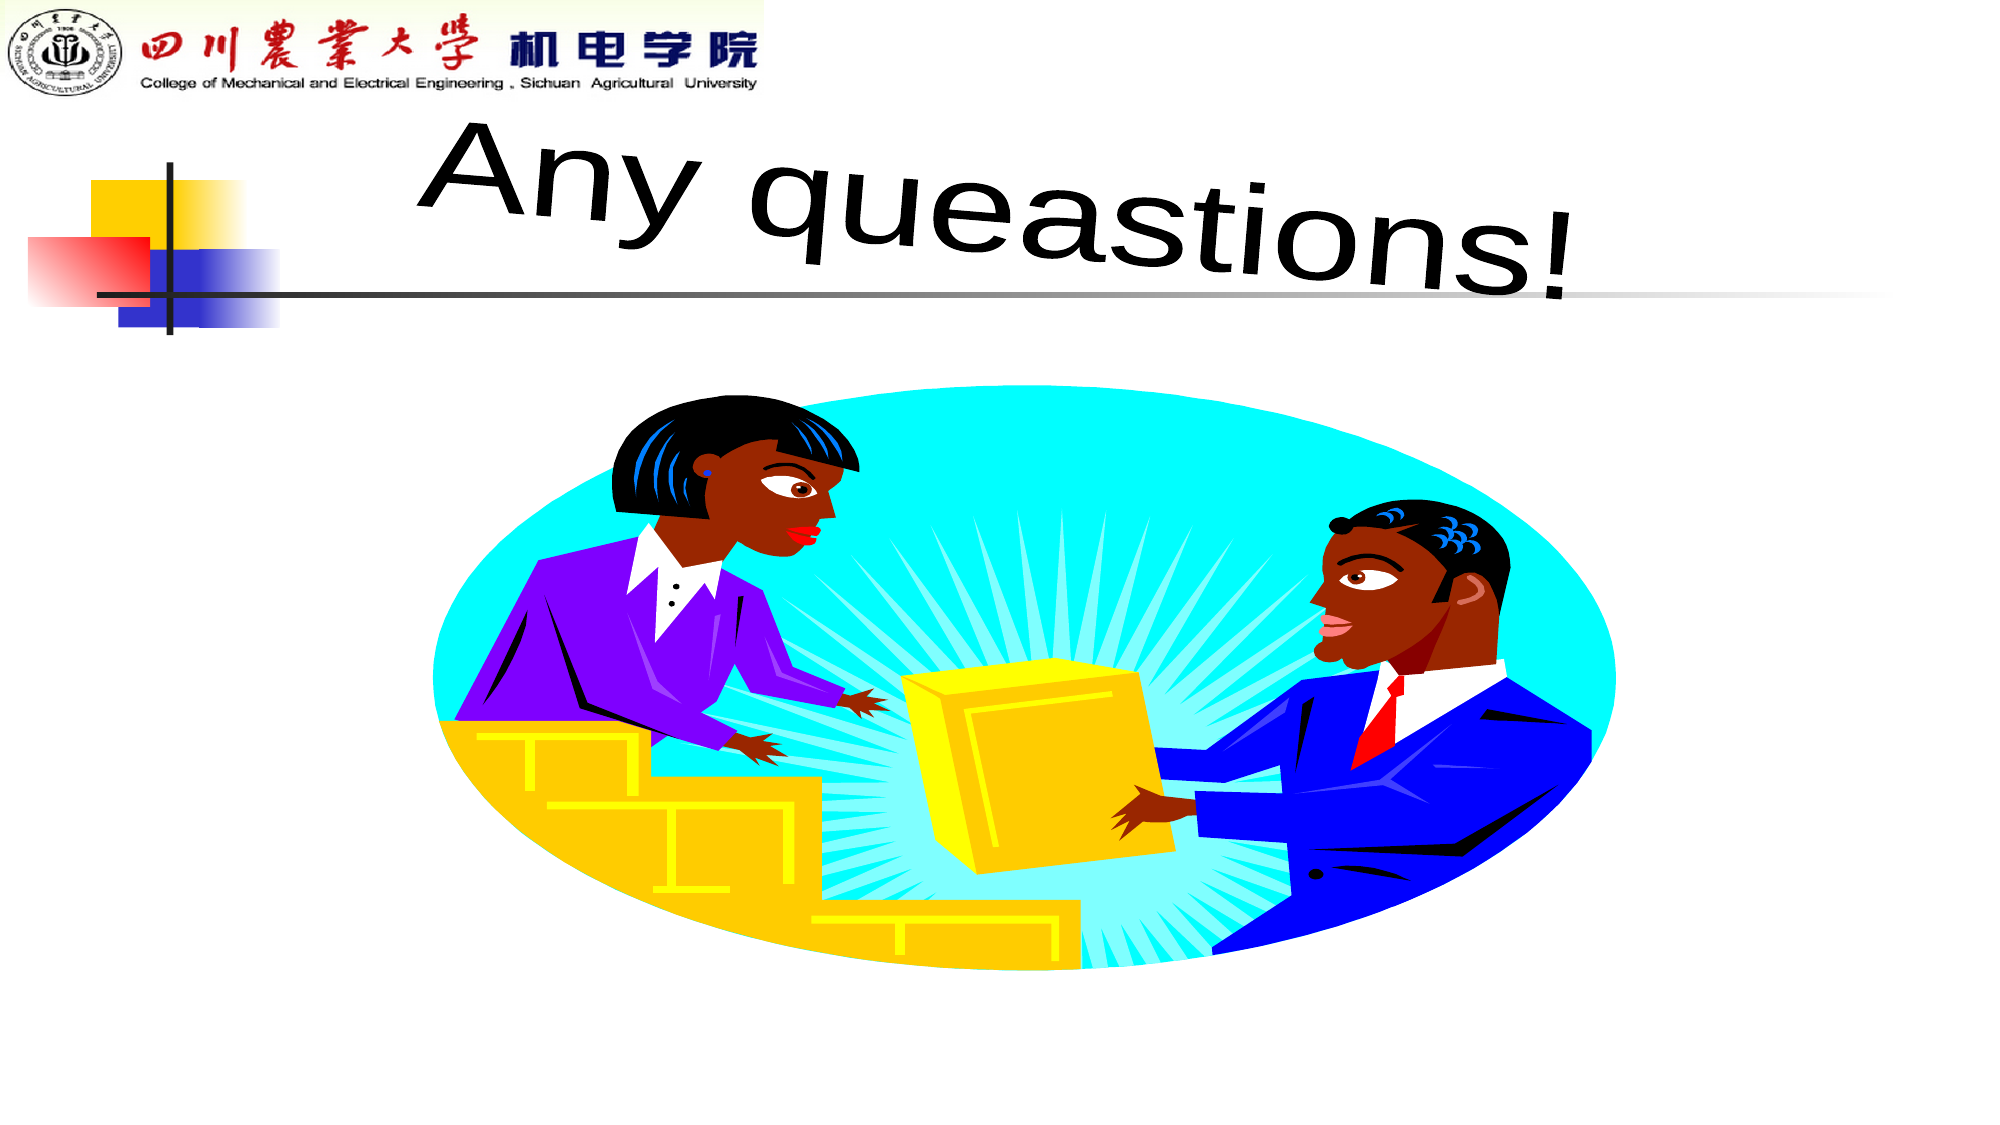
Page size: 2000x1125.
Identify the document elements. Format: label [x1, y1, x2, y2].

picture [0, 0, 764, 104]
picture [432, 385, 1617, 971]
